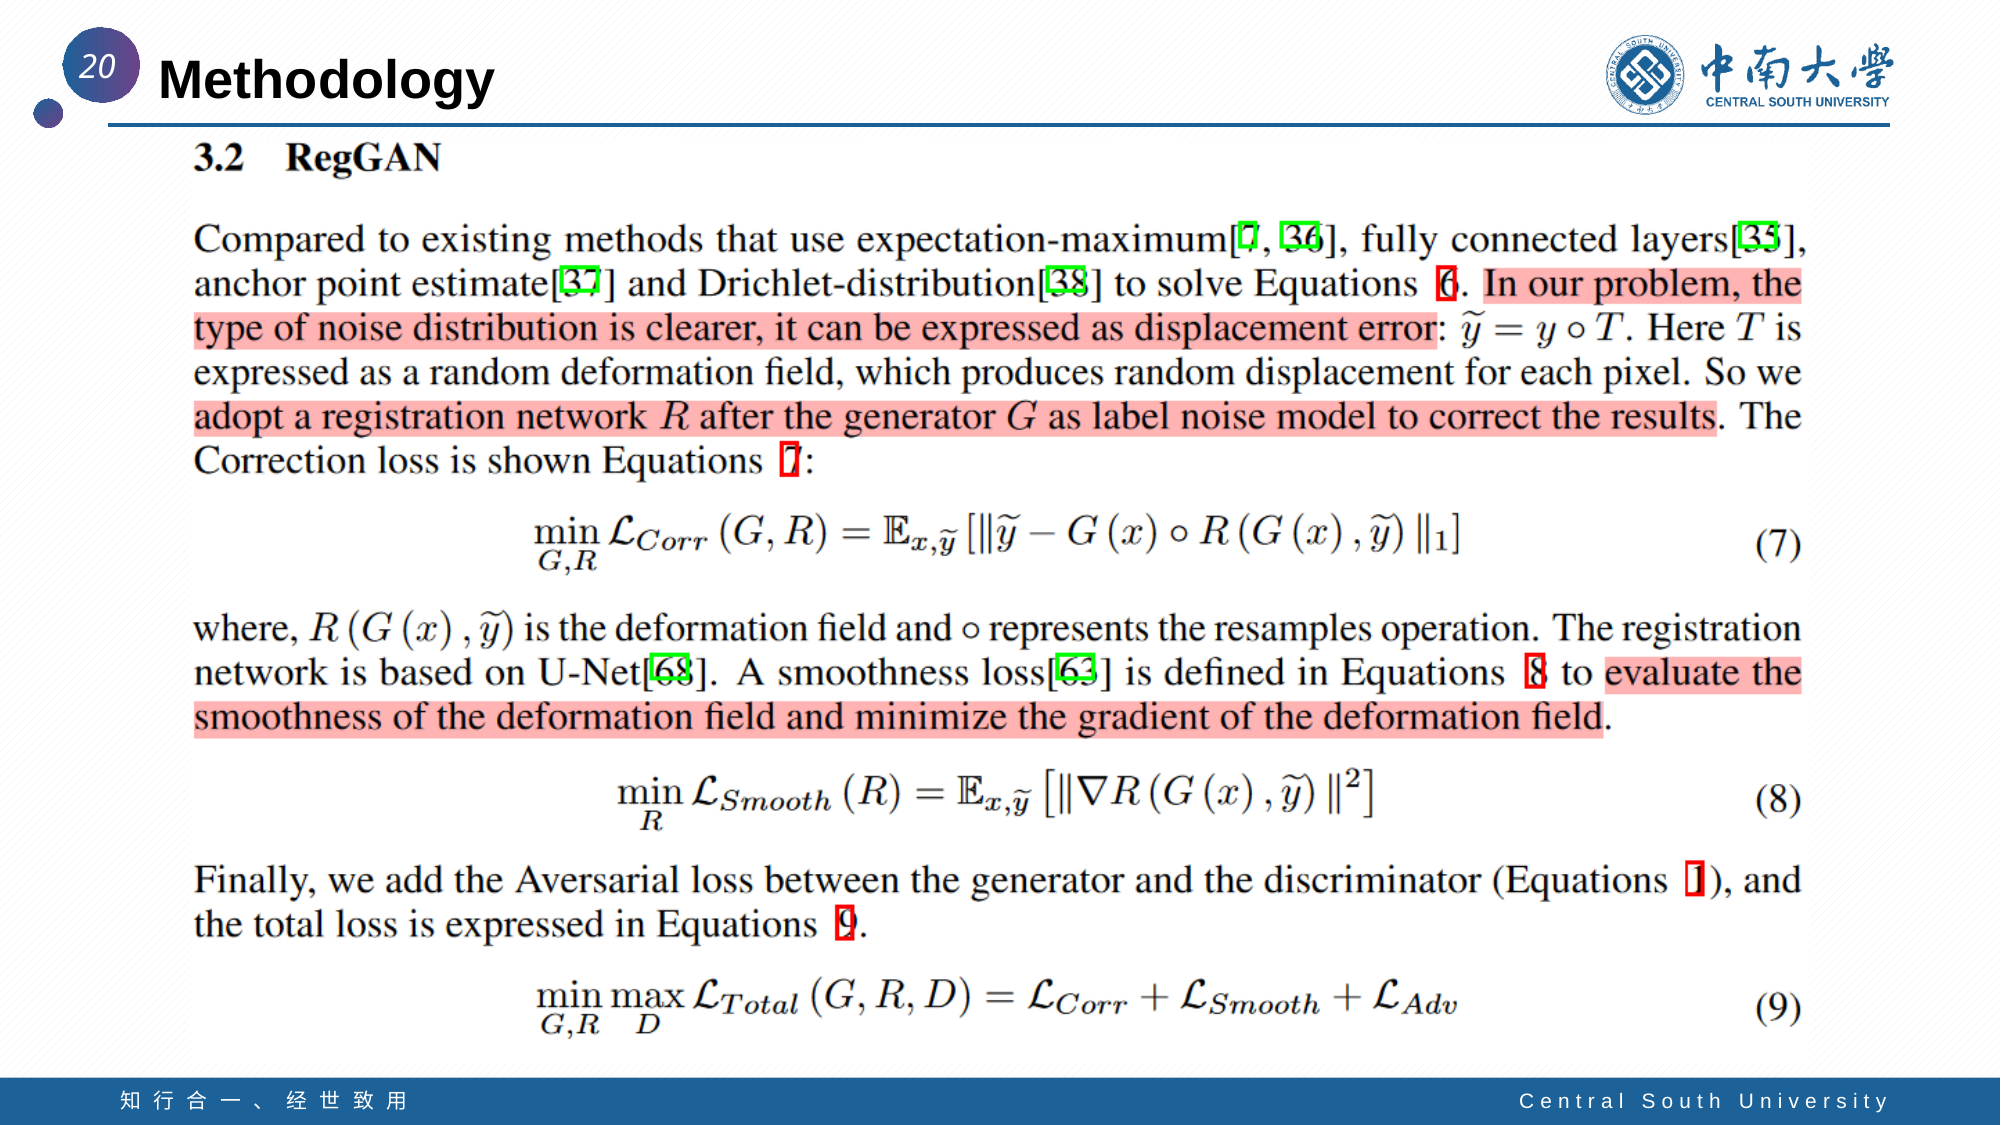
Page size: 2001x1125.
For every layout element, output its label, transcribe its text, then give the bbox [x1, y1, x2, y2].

text_box Methodology [158, 0, 1050, 118]
text_box 知行合一、经世致用 [105, 1080, 423, 1120]
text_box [33, 26, 153, 128]
text_box Central South University [1504, 1080, 1902, 1120]
picture [1595, 28, 1907, 121]
picture [190, 138, 1810, 1064]
text_box [0, 1077, 2000, 1125]
